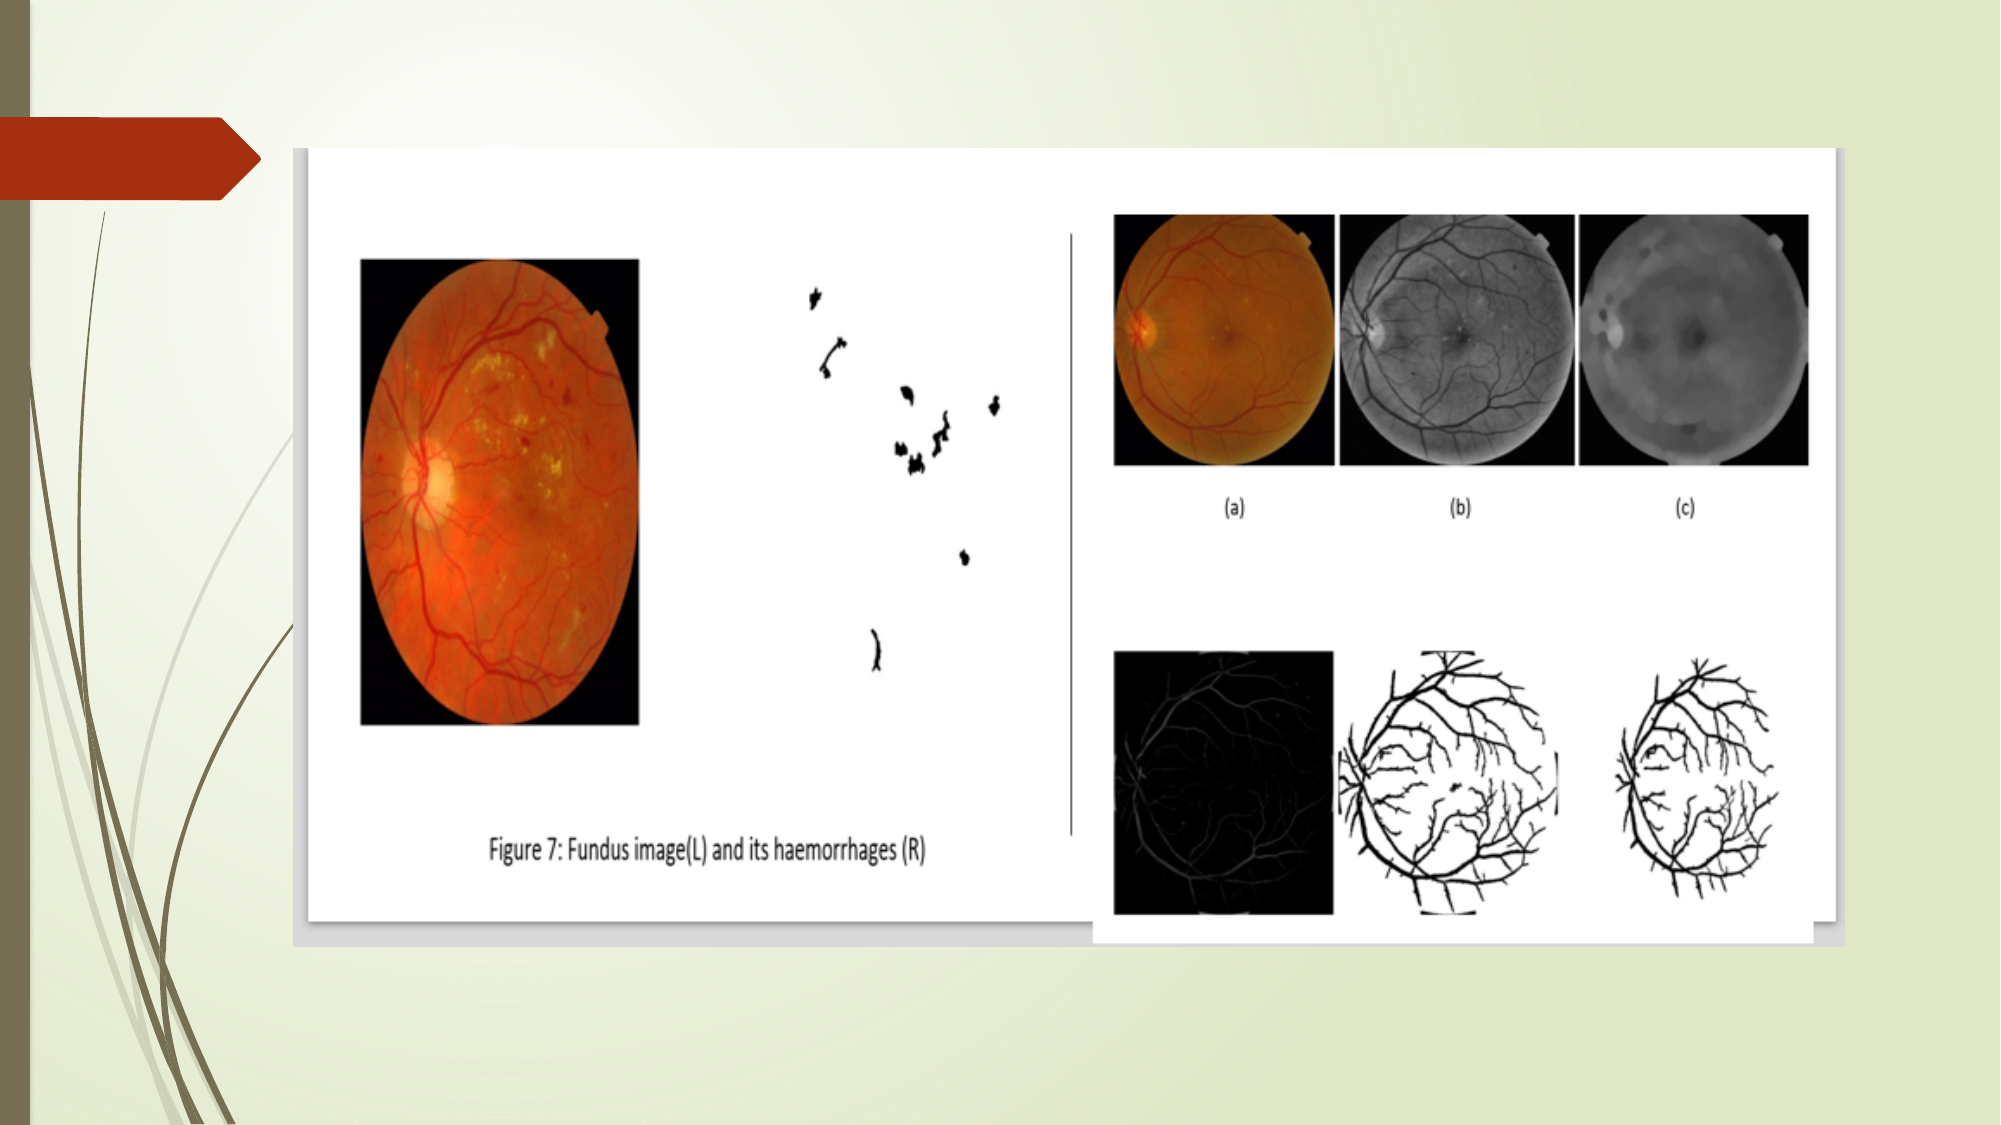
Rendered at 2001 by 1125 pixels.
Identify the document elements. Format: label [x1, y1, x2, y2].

list [293, 148, 1845, 948]
